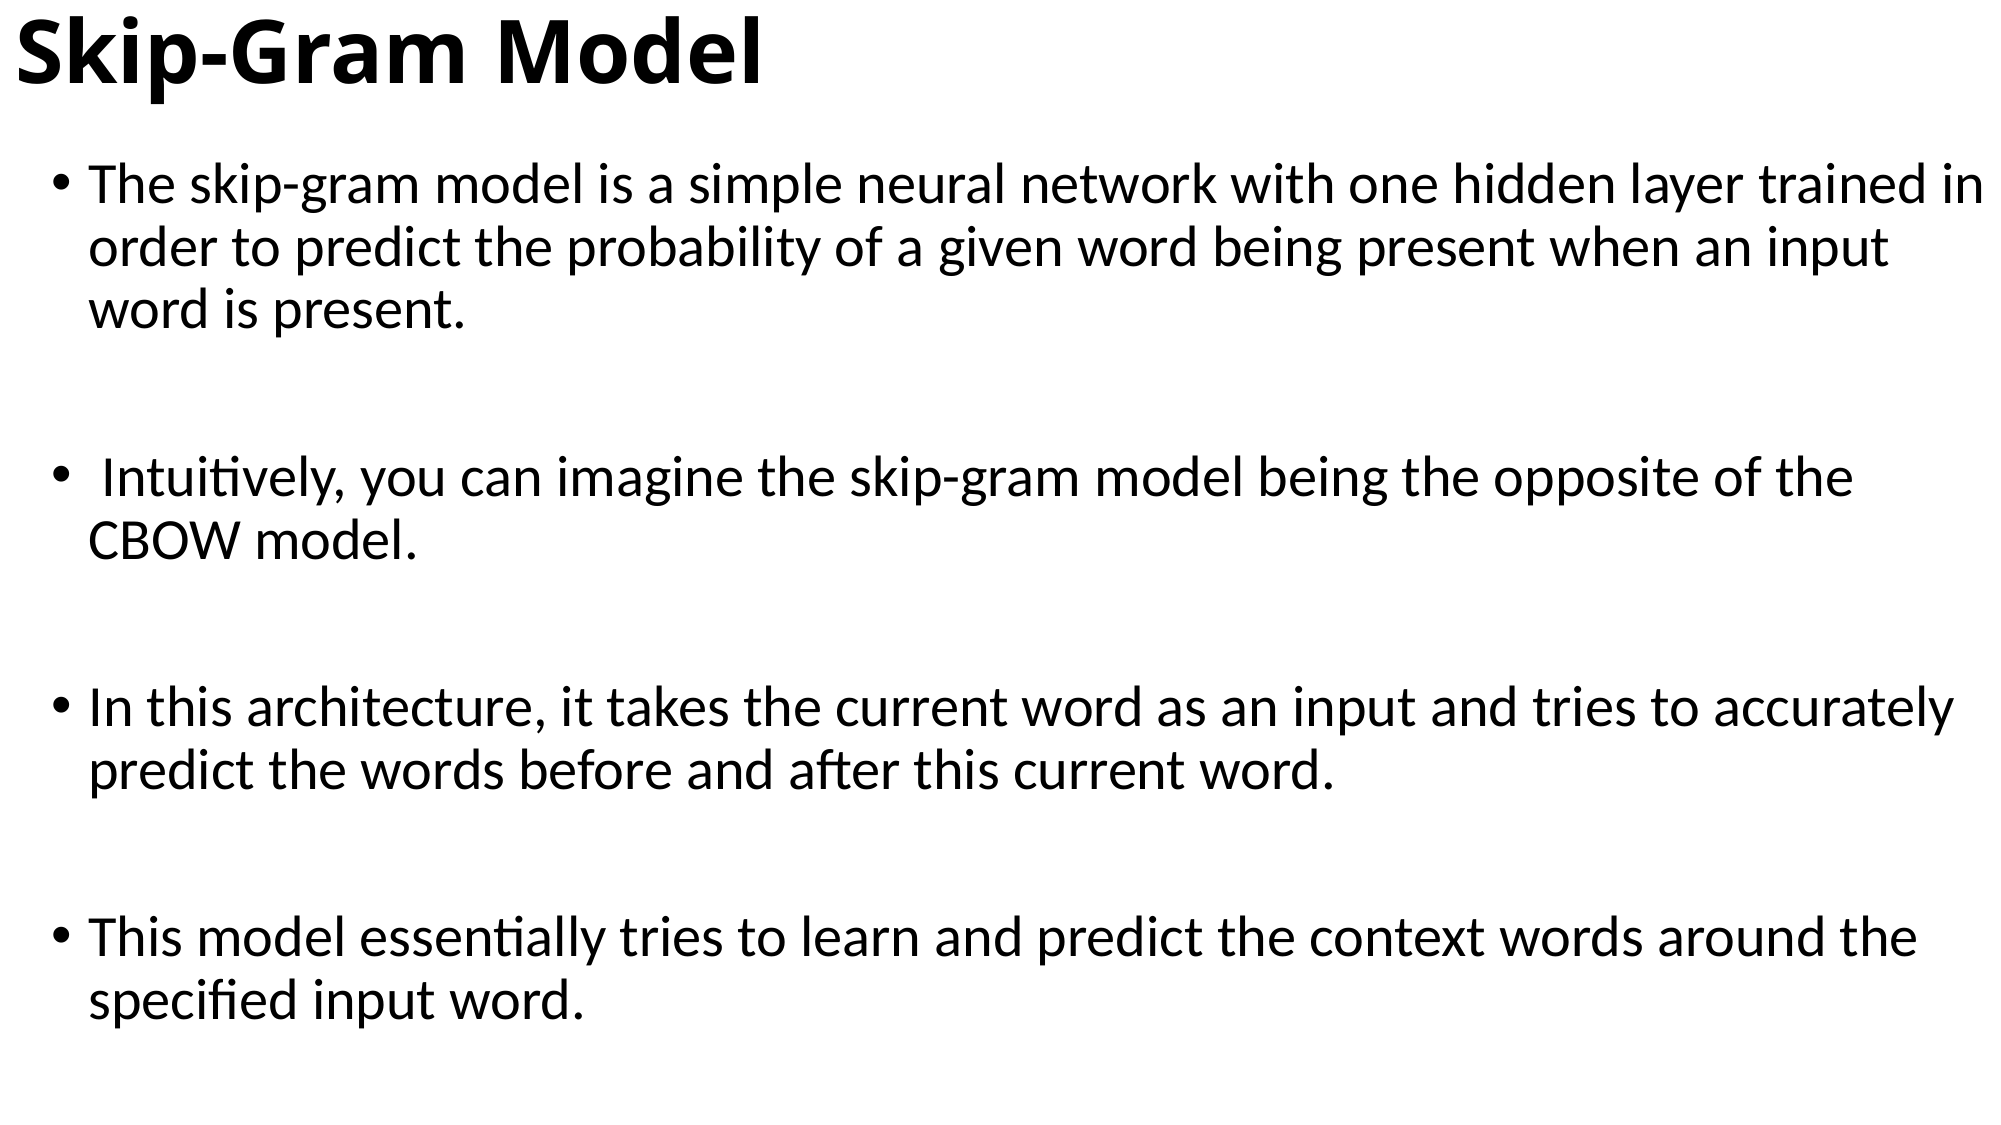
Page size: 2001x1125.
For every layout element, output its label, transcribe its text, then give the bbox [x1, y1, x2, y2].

list The skip-gram model is a simple neural network with one hidden layer trained in order to predict the probability of a given word being present when an input word is present. Intuitively, you can imagine the skip-gram model being the opposite of the CBOW model. In this architecture, it takes the current word as an input and tries to accurately predict the words before and after this current word. This model essentially tries to learn and predict the context words around the specified input word. [36, 145, 2000, 1089]
title Skip-Gram Model [0, 0, 1725, 111]
